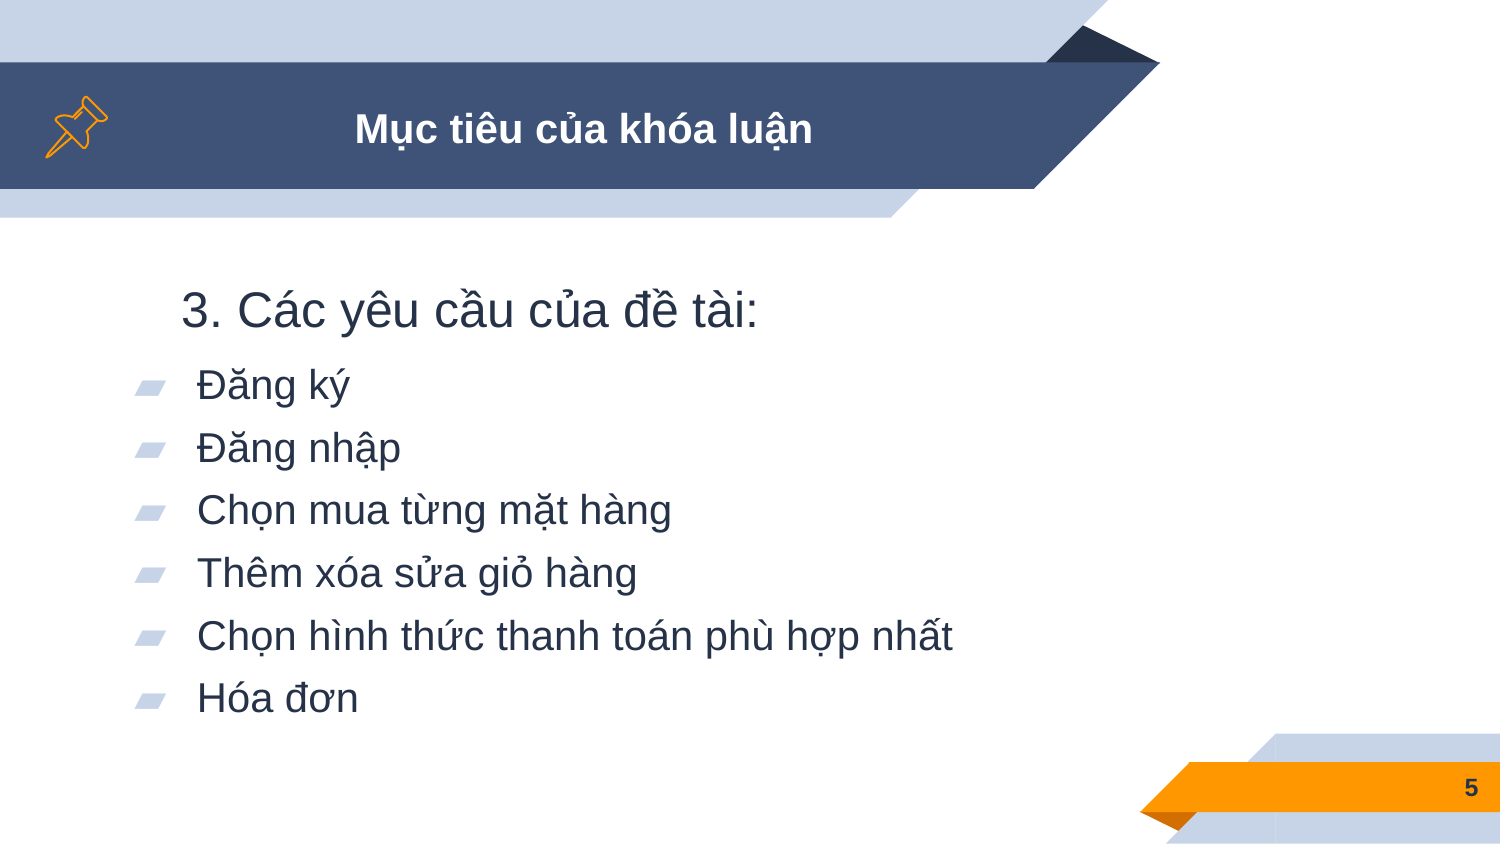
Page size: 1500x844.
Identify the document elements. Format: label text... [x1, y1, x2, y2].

title Mục tiêu của khóa luận [133, 64, 1035, 190]
text_box 3. Các yêu cầu của đề tài: [154, 238, 1161, 376]
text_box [45, 96, 108, 158]
list Đăng ký Đăng nhập Chọn mua từng mặt hàng Thêm xóa sửa giỏ hàng Chọn hình thức thanh toán phù hợp nhất Hóa đơn [106, 299, 1113, 780]
slide_number 5 [1249, 760, 1494, 813]
